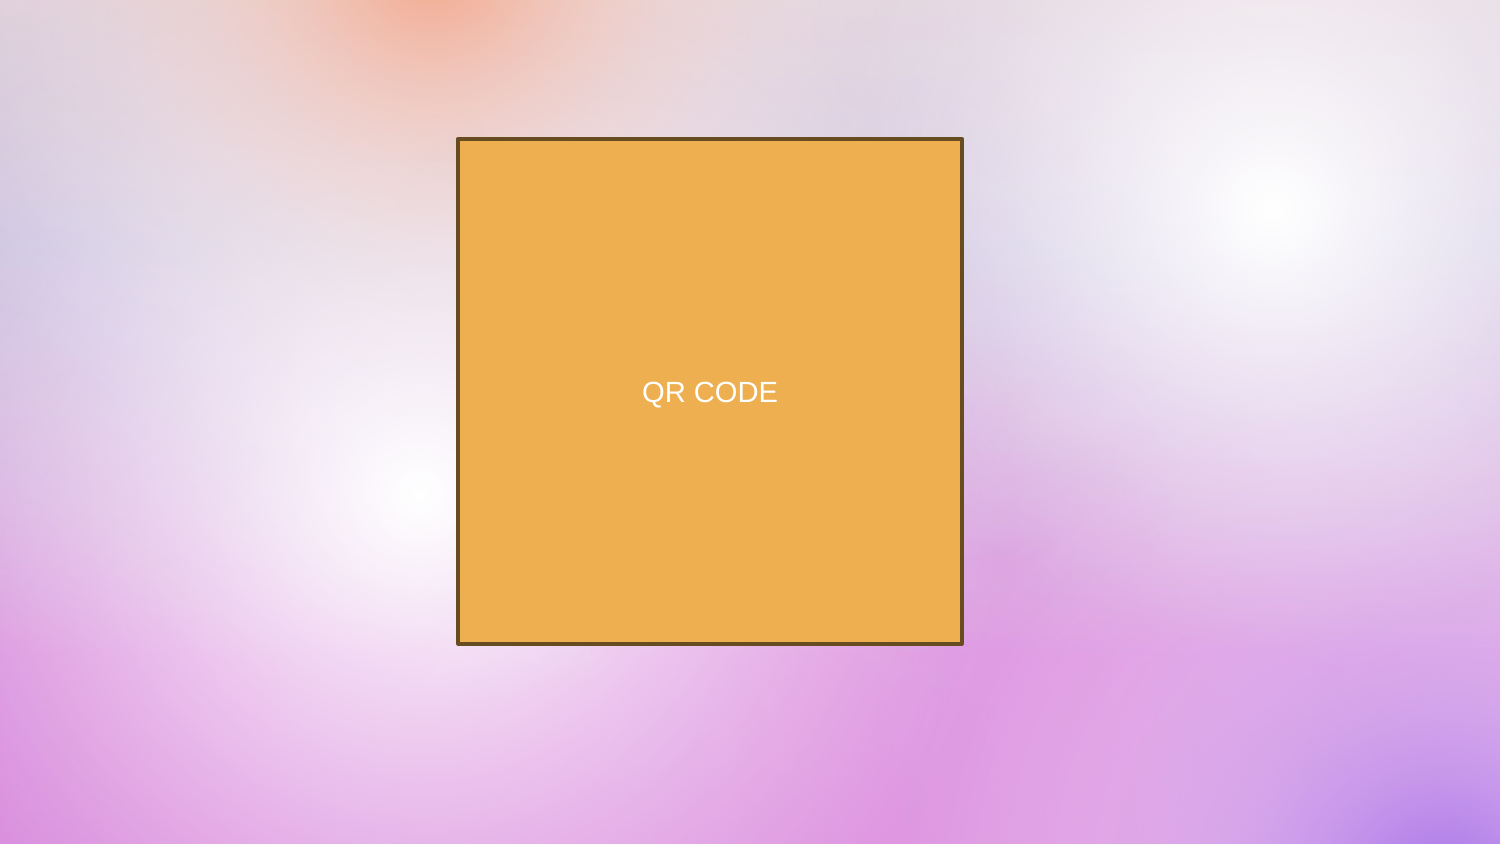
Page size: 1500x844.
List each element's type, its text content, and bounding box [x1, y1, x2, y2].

picture [0, 0, 1500, 844]
text_box QR CODE [456, 137, 964, 646]
